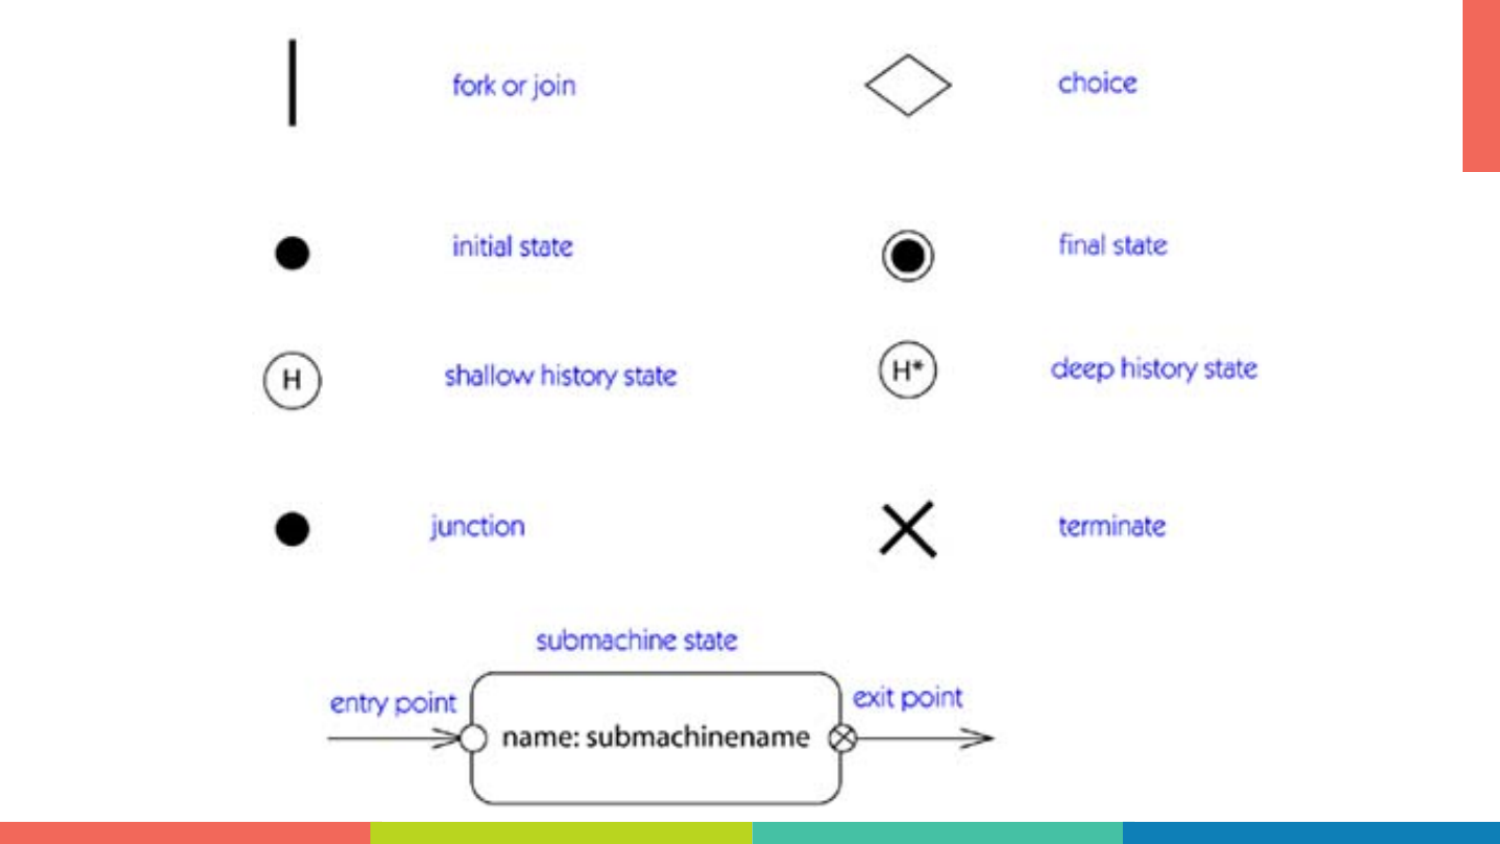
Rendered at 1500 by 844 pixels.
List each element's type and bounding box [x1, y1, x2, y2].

picture [252, 21, 1269, 820]
